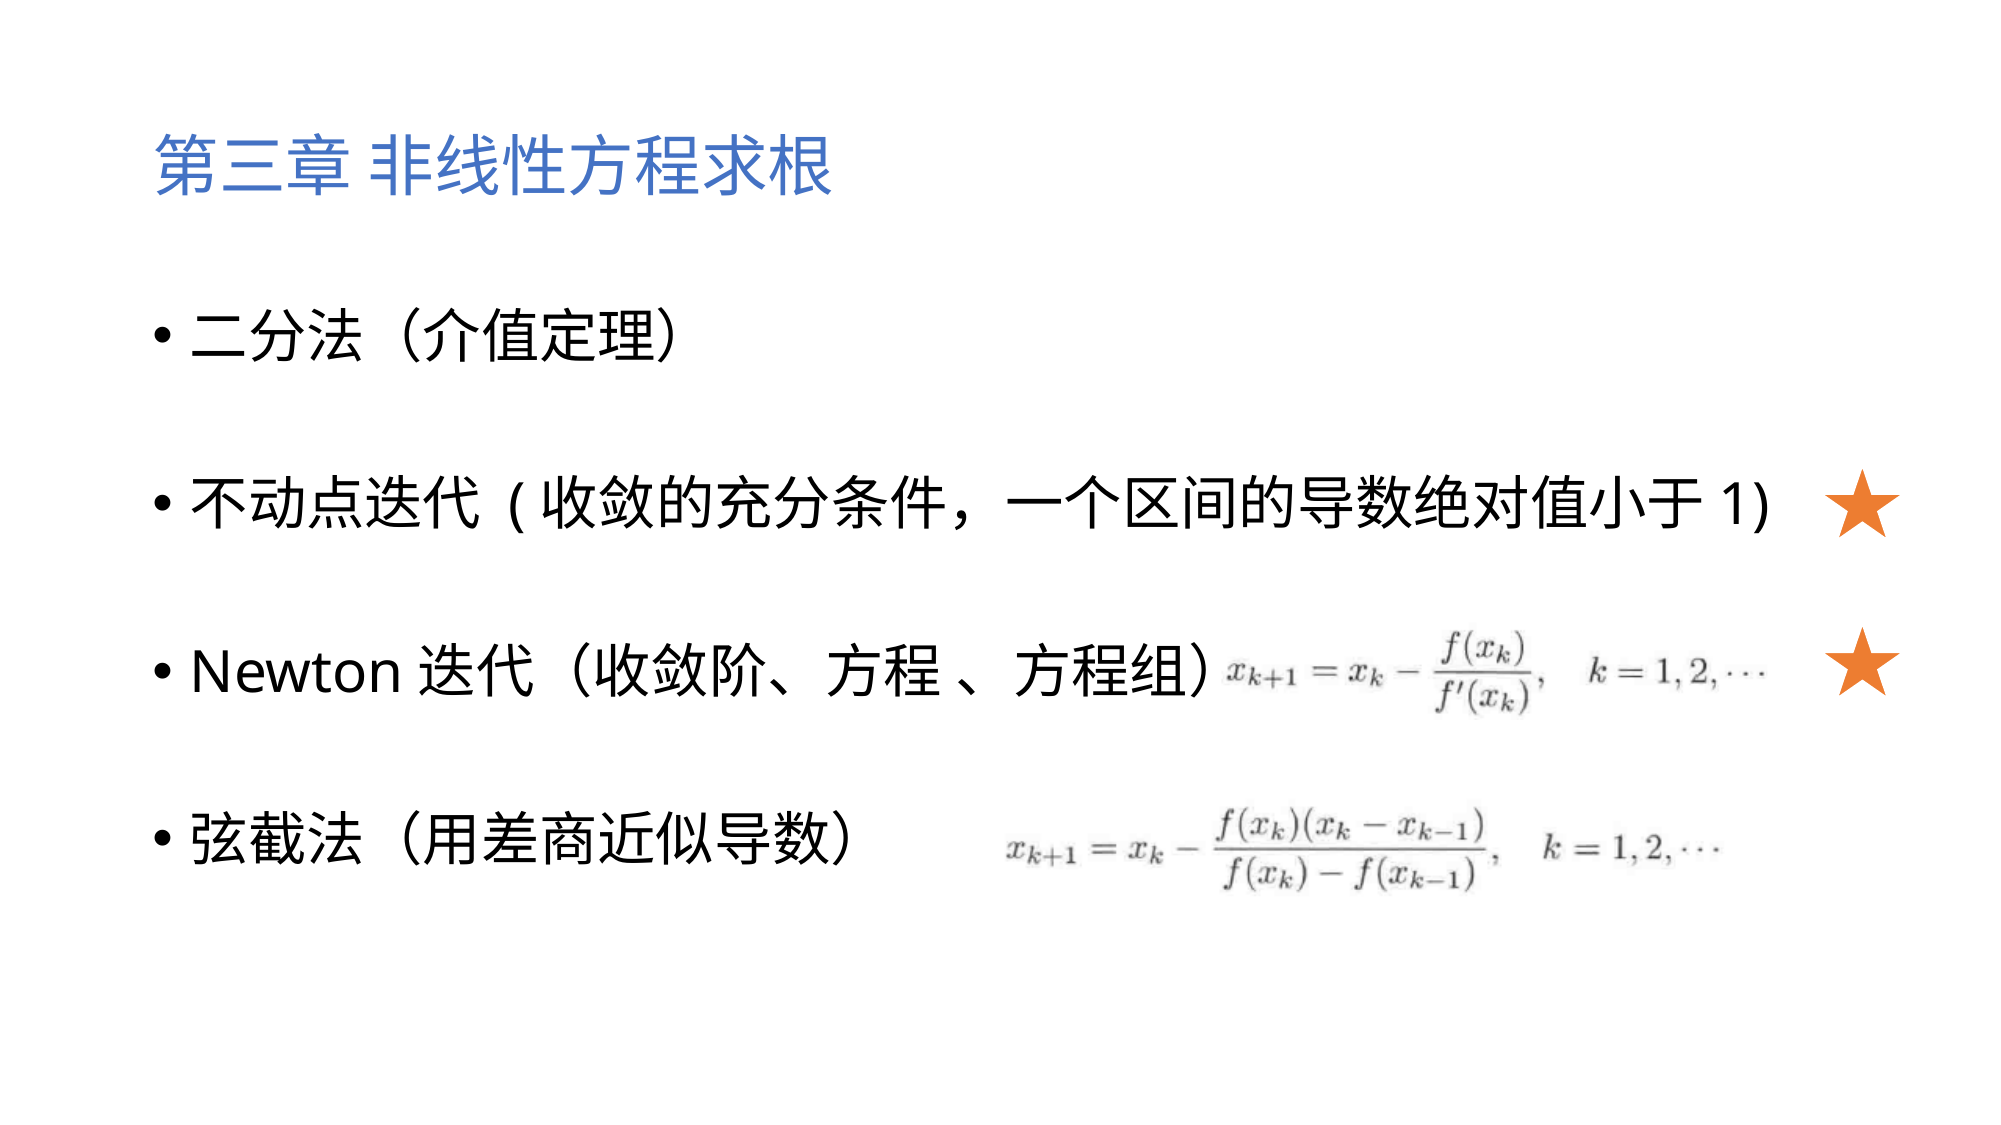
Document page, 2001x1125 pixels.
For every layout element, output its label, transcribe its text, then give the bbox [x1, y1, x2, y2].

list 二分法（介值定理） 不动点迭代 (收敛的充分条件，一个区间的导数绝对值小于1) Newton迭代（收敛阶、方程 、方程组） 弦截法（用差商近似导数） [137, 299, 1863, 1014]
title 第三章 非线性方程求根 [137, 59, 1863, 278]
picture [999, 796, 1729, 901]
text_box [1814, 458, 1911, 546]
text_box [1814, 616, 1911, 704]
picture [1217, 621, 1777, 721]
